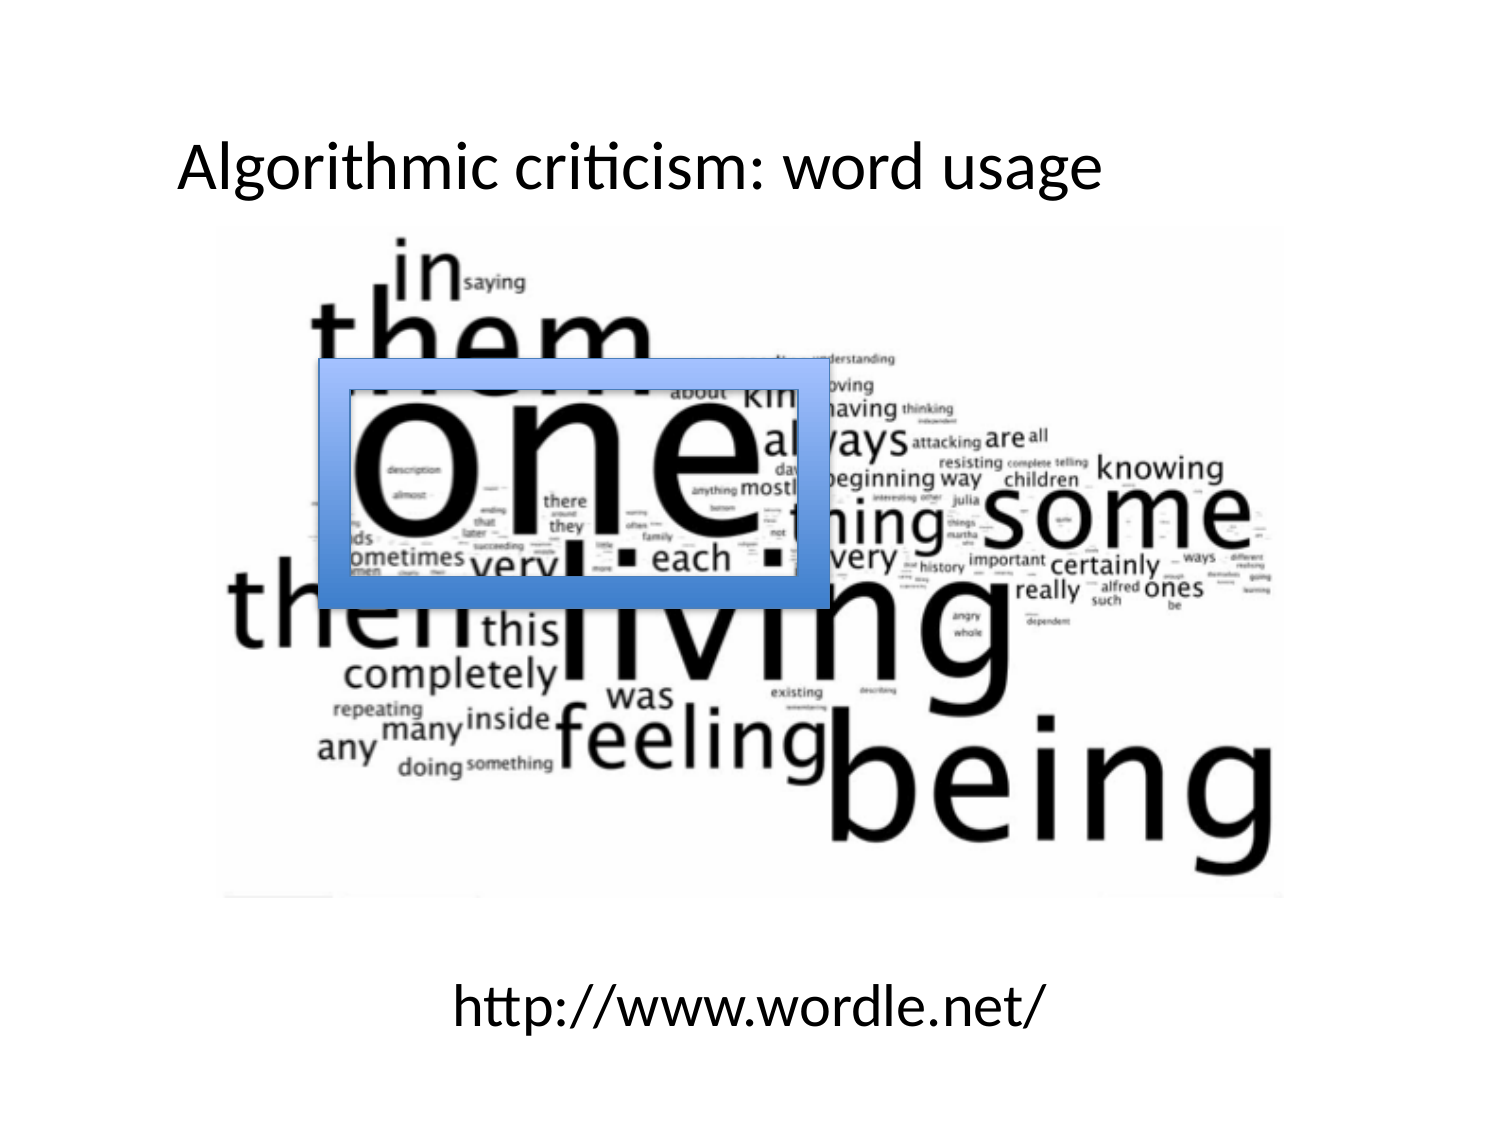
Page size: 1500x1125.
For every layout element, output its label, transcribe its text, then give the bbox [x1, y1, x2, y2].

title Algorithmic criticism: word usage– Text Arc [126, 68, 1427, 257]
text_box http://www.wordle.net/ [439, 959, 1062, 1046]
picture [215, 226, 1285, 899]
